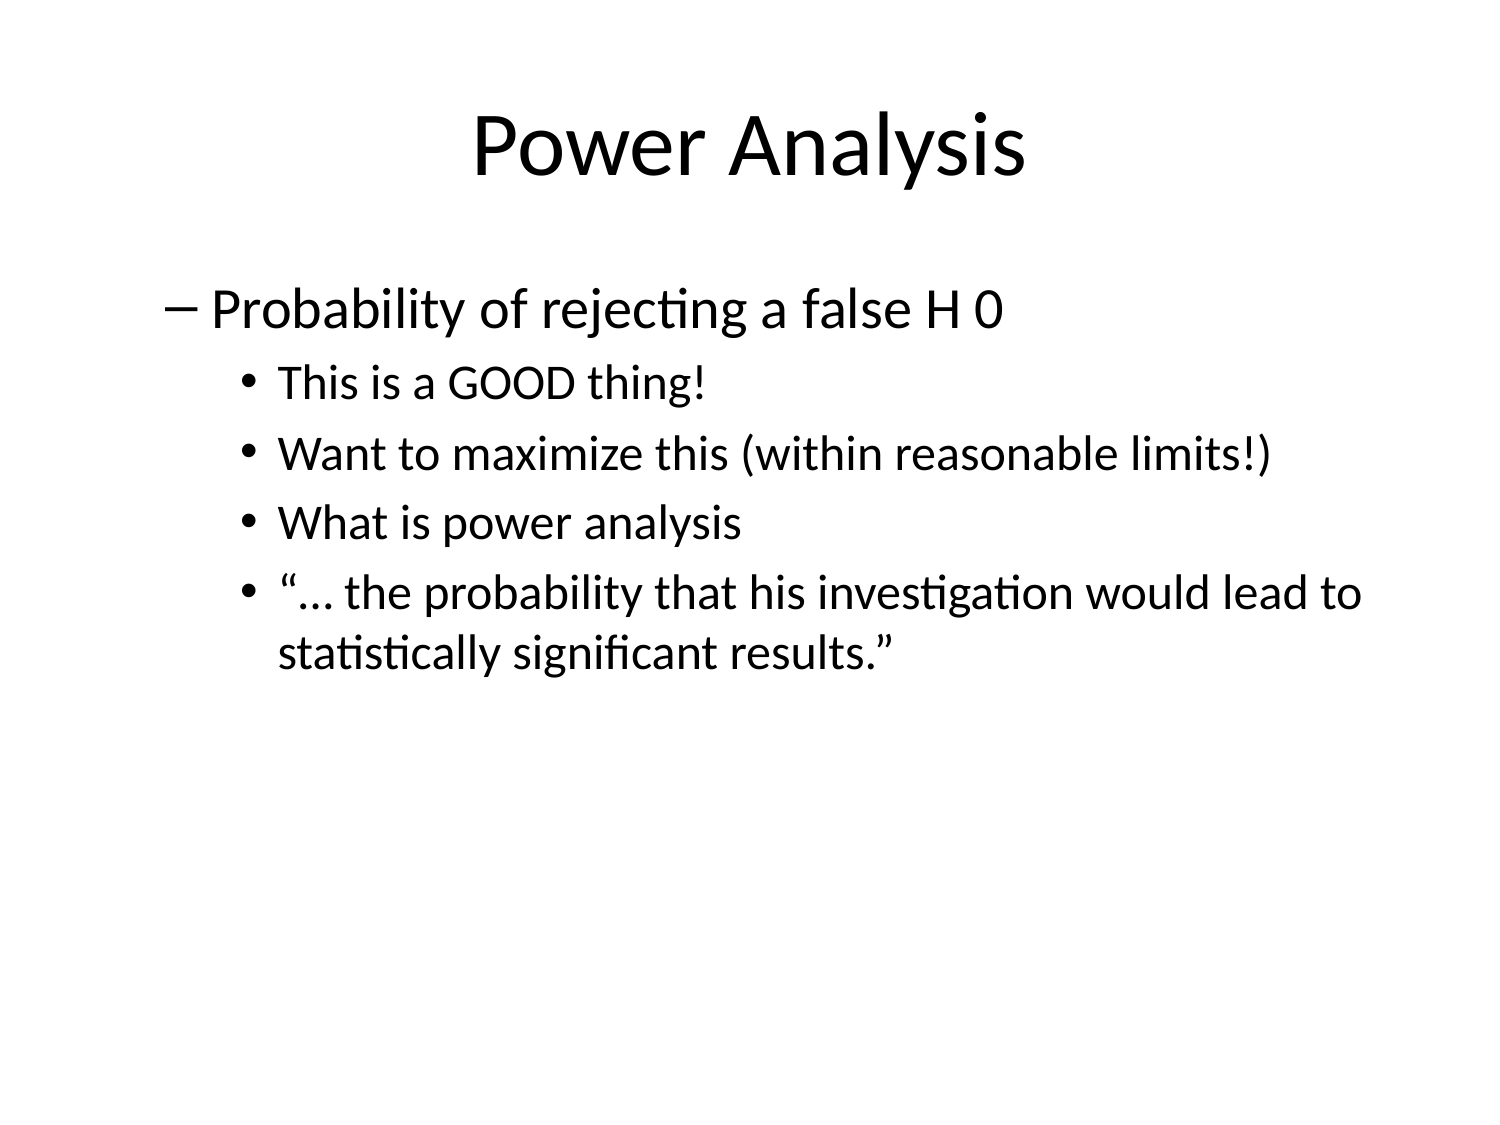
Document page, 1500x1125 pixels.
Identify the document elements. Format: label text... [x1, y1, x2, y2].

list Probability of rejecting a false H 0 This is a GOOD thing! Want to maximize this (within reasonable limits!) What is power analysis “… the probability that his investigation would lead to statistically significant results.” [75, 262, 1425, 1005]
title Power Analysis [75, 45, 1425, 233]
